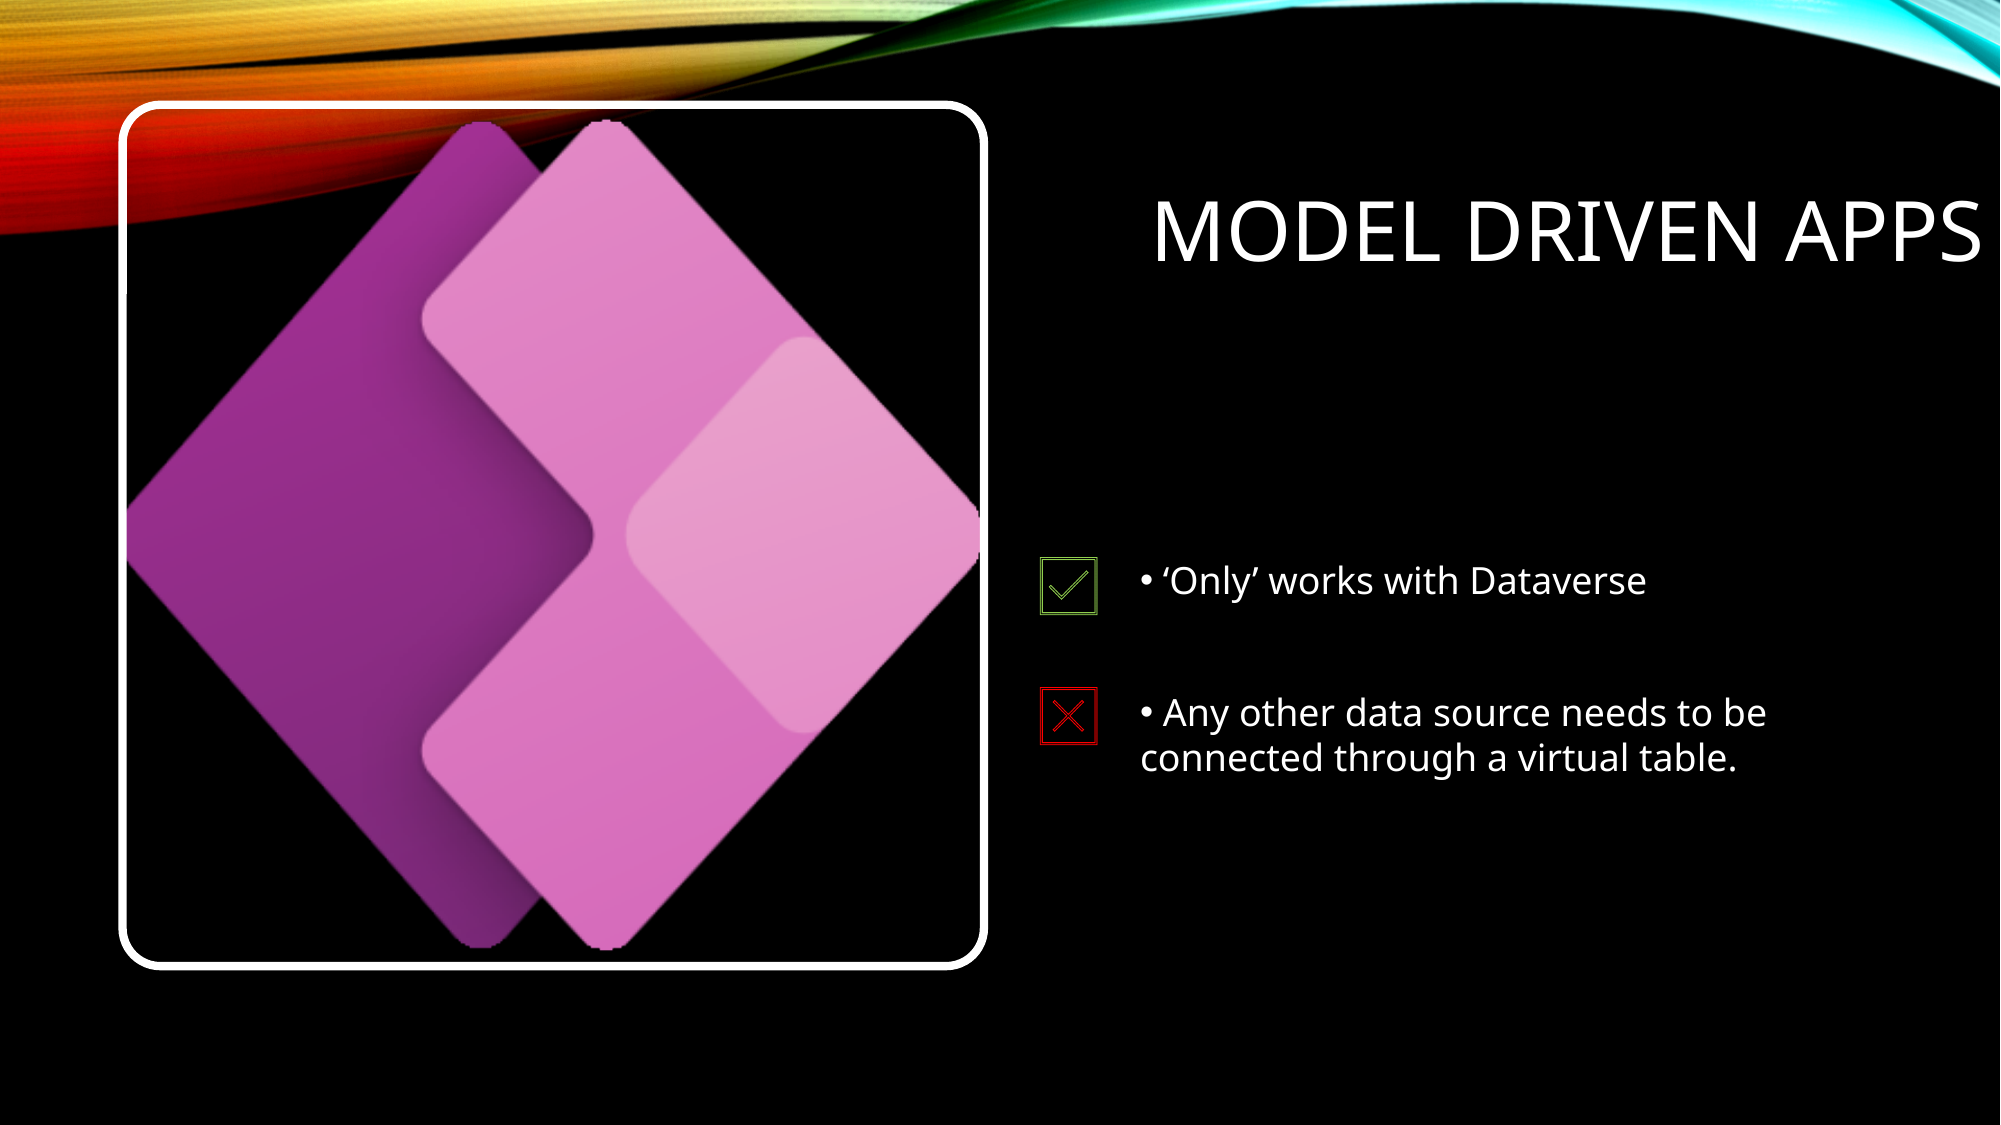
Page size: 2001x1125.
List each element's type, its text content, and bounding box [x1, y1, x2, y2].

title Model Driven Apps [1035, 99, 2000, 370]
picture [1015, 663, 1121, 769]
text_box ‘Only’ works with Dataverse Any other data source needs to be connected through a virtual table. [1125, 369, 1940, 967]
picture [0, 0, 2000, 967]
picture [1015, 533, 1121, 639]
